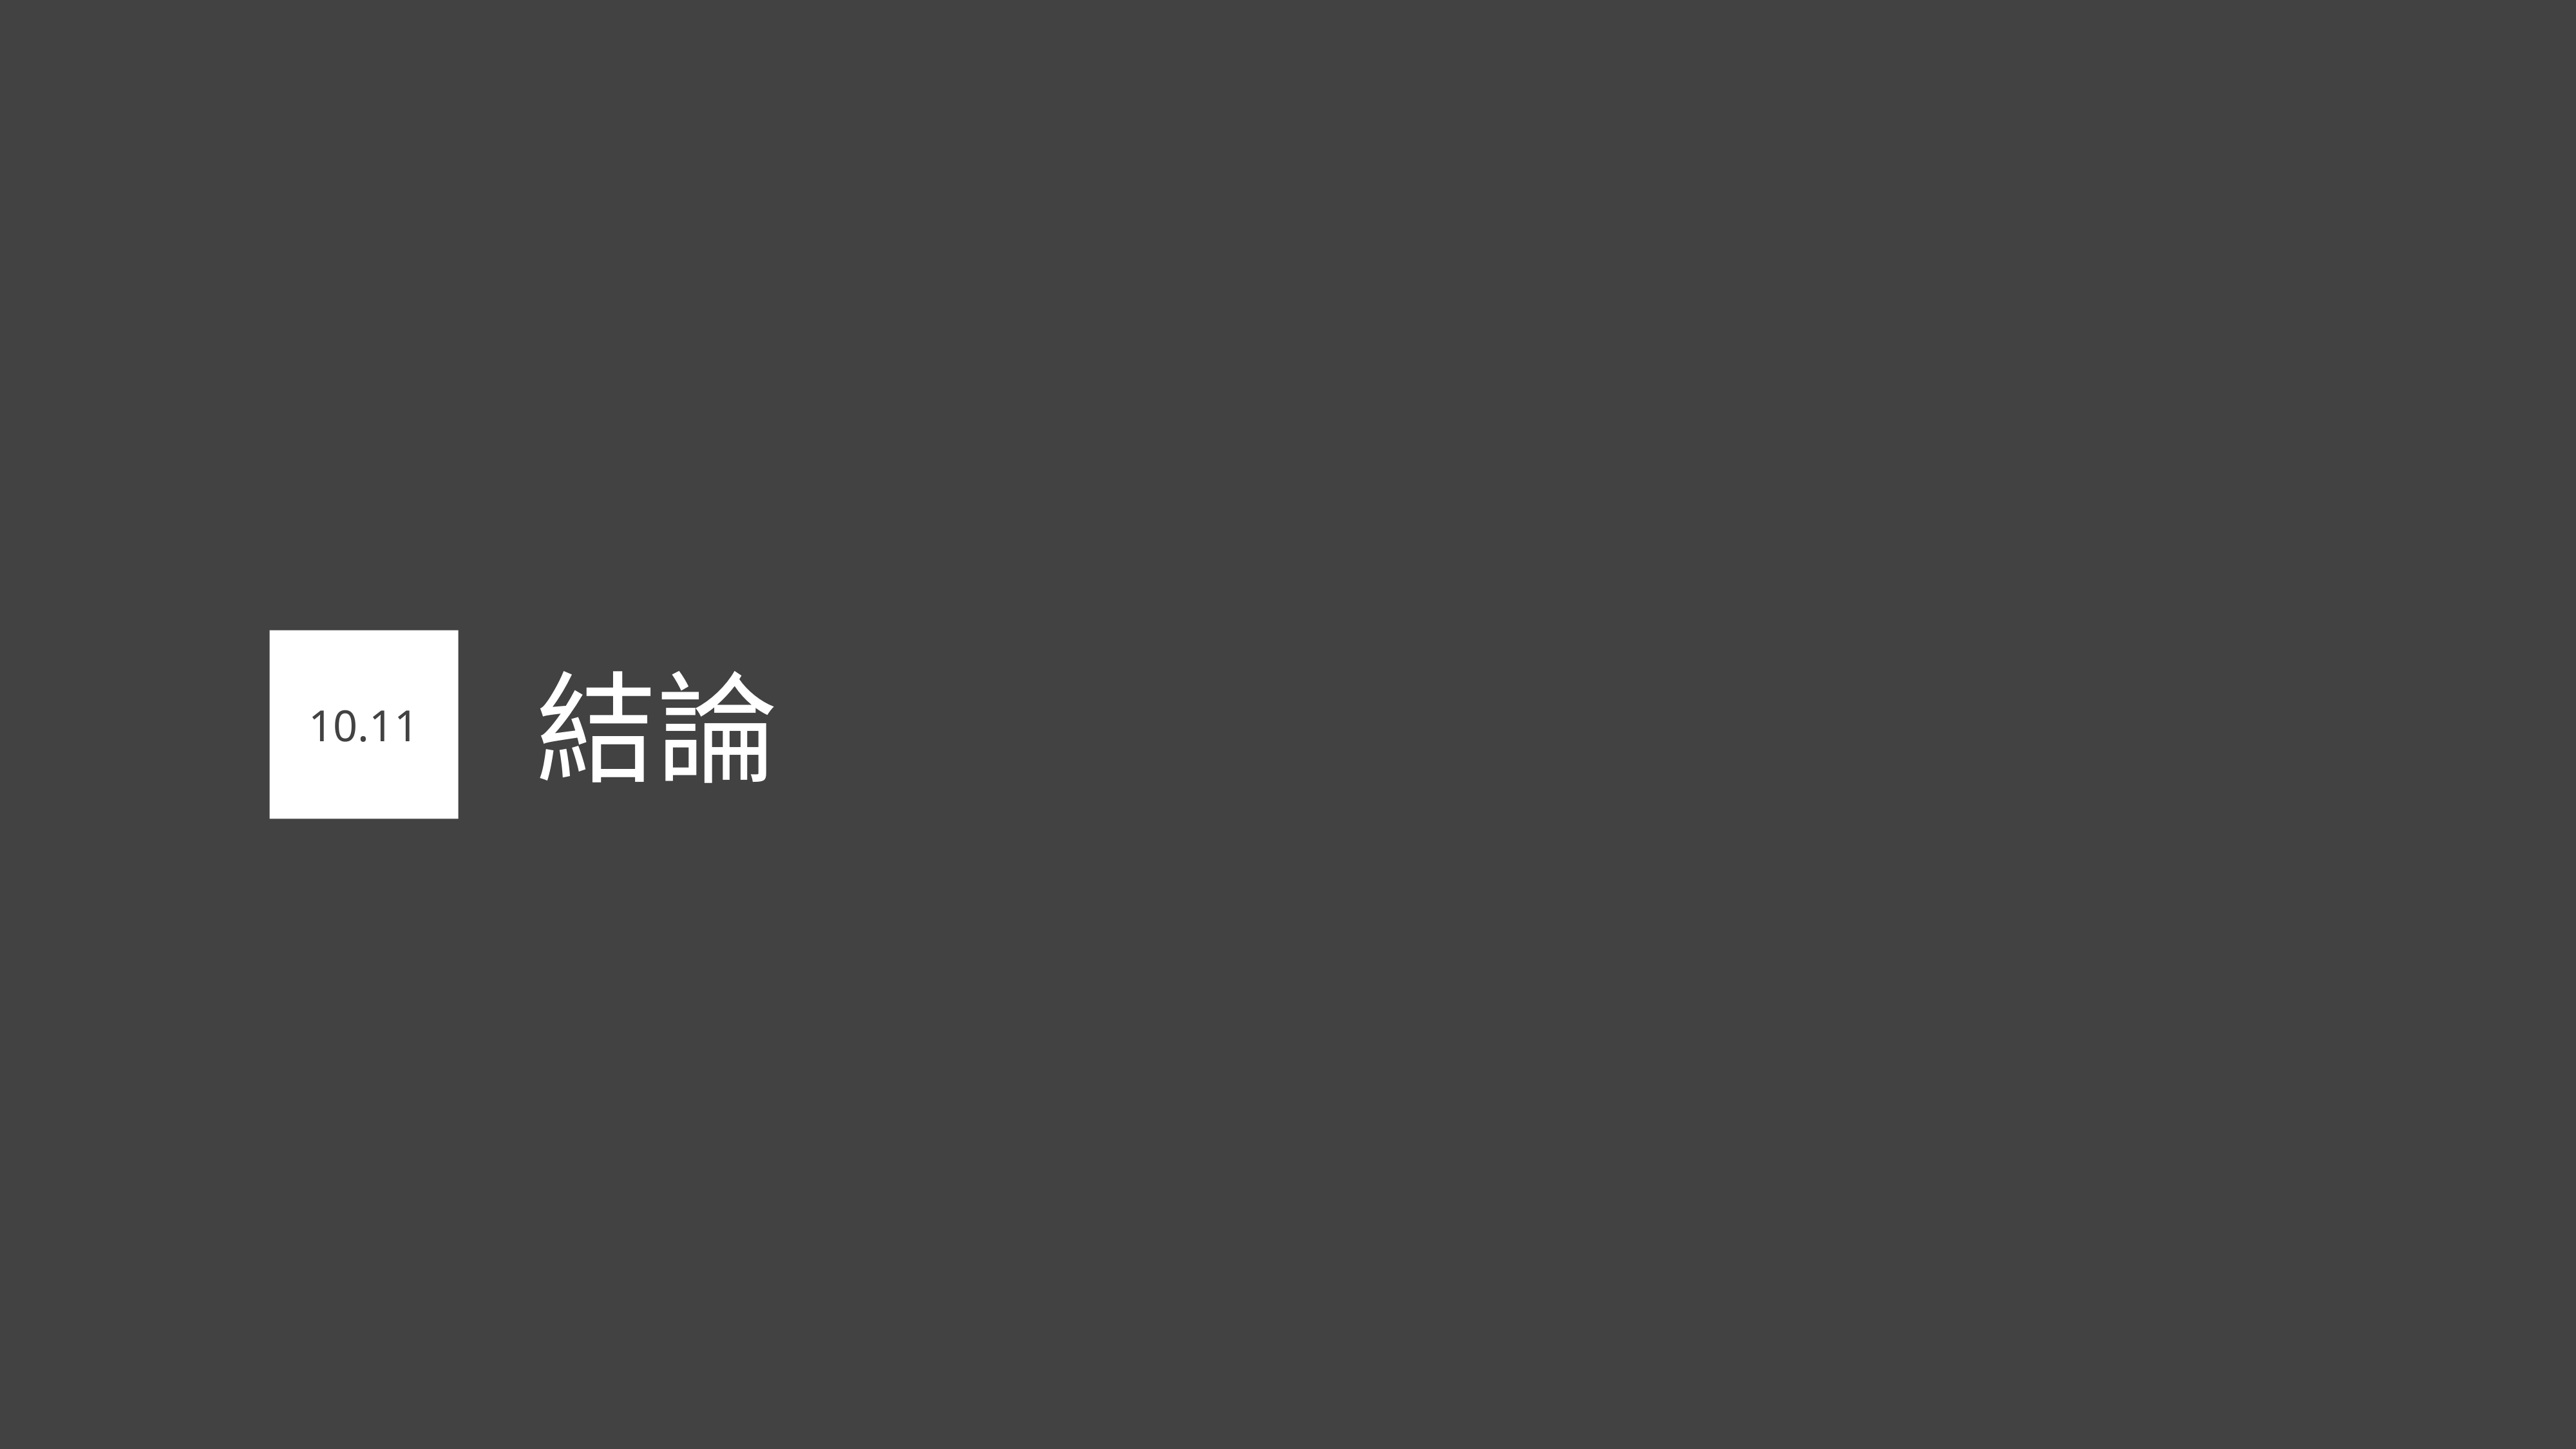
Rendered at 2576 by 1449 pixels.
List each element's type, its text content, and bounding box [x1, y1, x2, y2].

list 10.11 [269, 630, 459, 819]
title 結論 [528, 612, 2084, 837]
